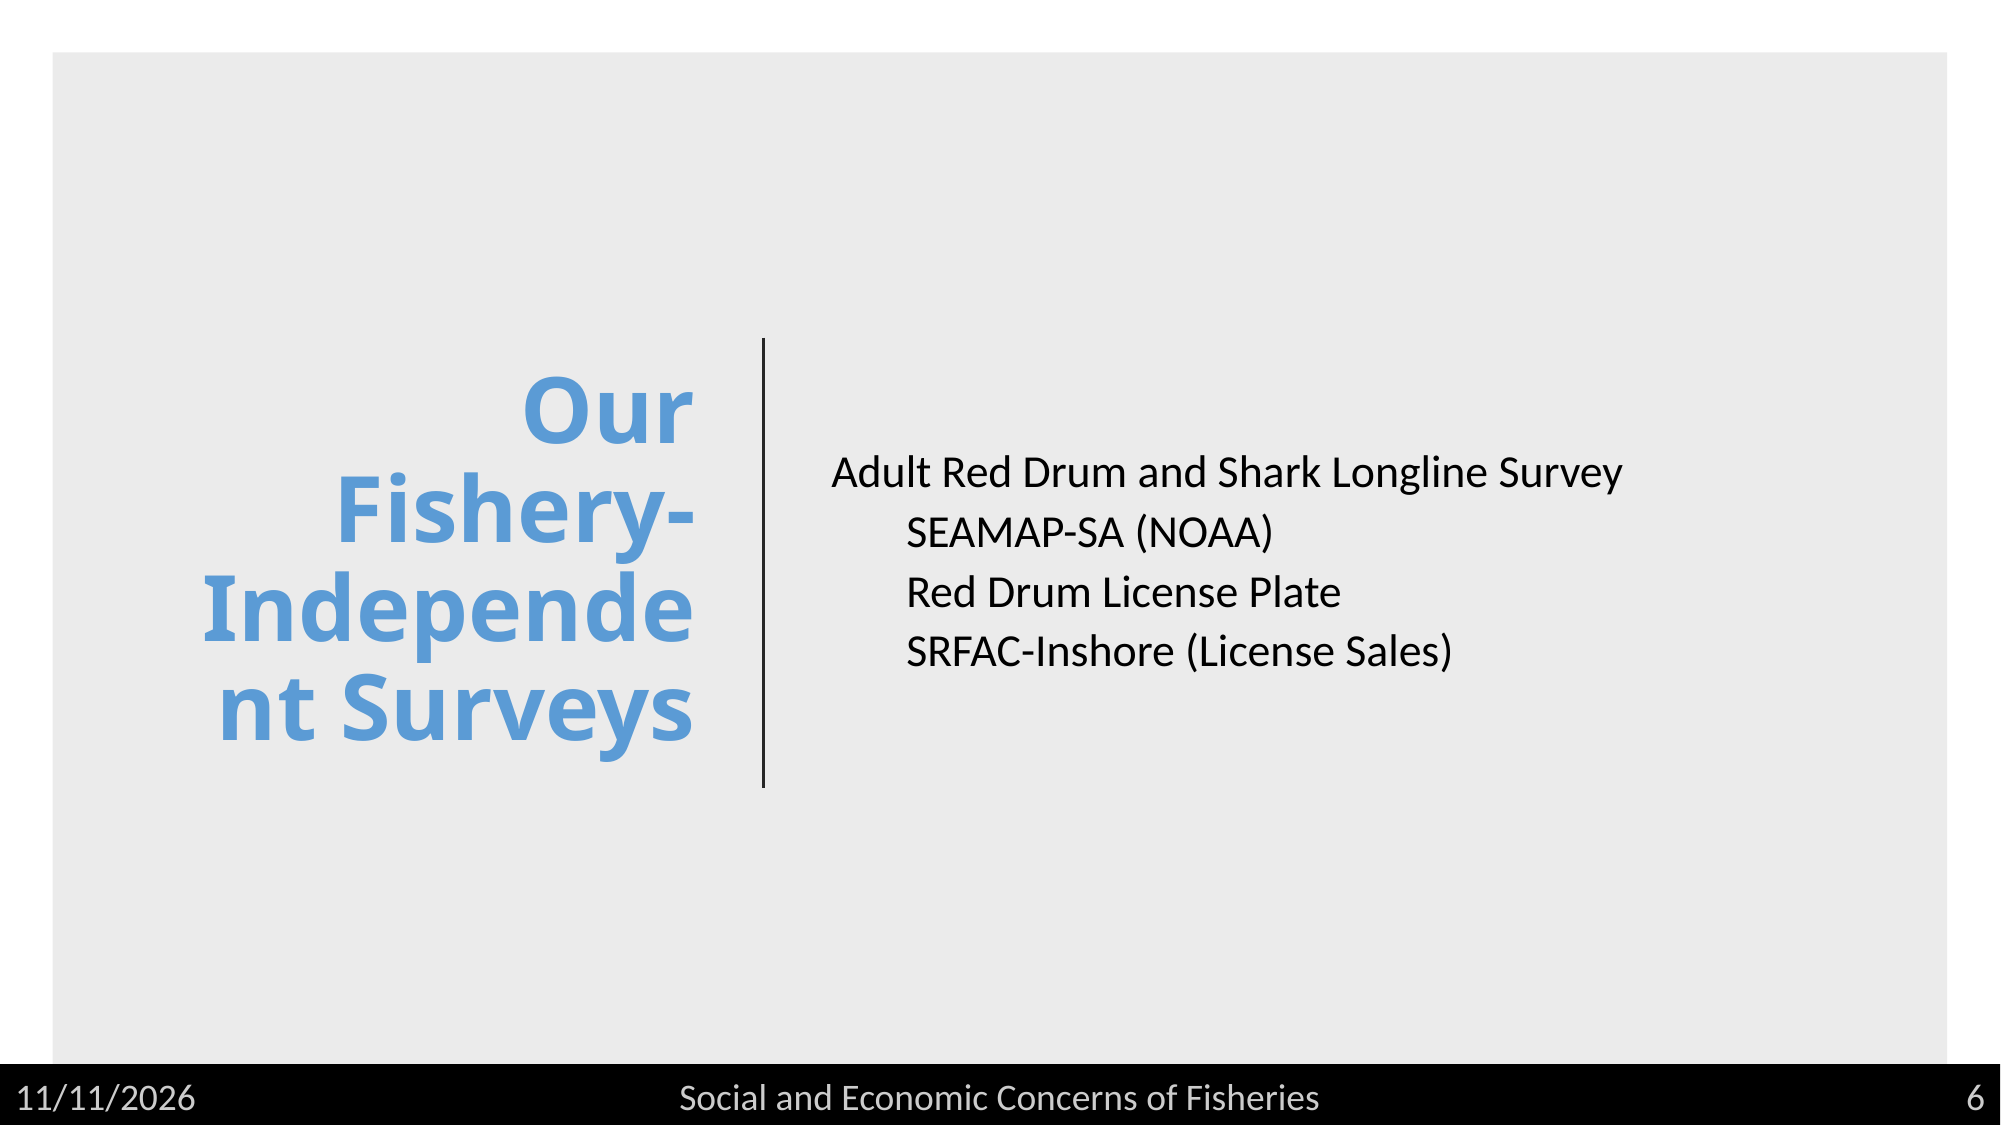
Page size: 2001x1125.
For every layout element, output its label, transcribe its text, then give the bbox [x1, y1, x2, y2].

text_box [52, 51, 1948, 1073]
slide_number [0, 1065, 450, 1125]
footer Social and Economic Concerns of Fisheries [568, 1065, 1432, 1125]
slide_number 6 [1871, 1065, 2000, 1125]
list Adult Red Drum and Shark Longline Survey SEAMAP-SA (NOAA) Red Drum License Plate SRFAC-Inshore (License Sales) [816, 158, 1863, 967]
title Our Fishery-Independent Surveys [137, 158, 711, 967]
